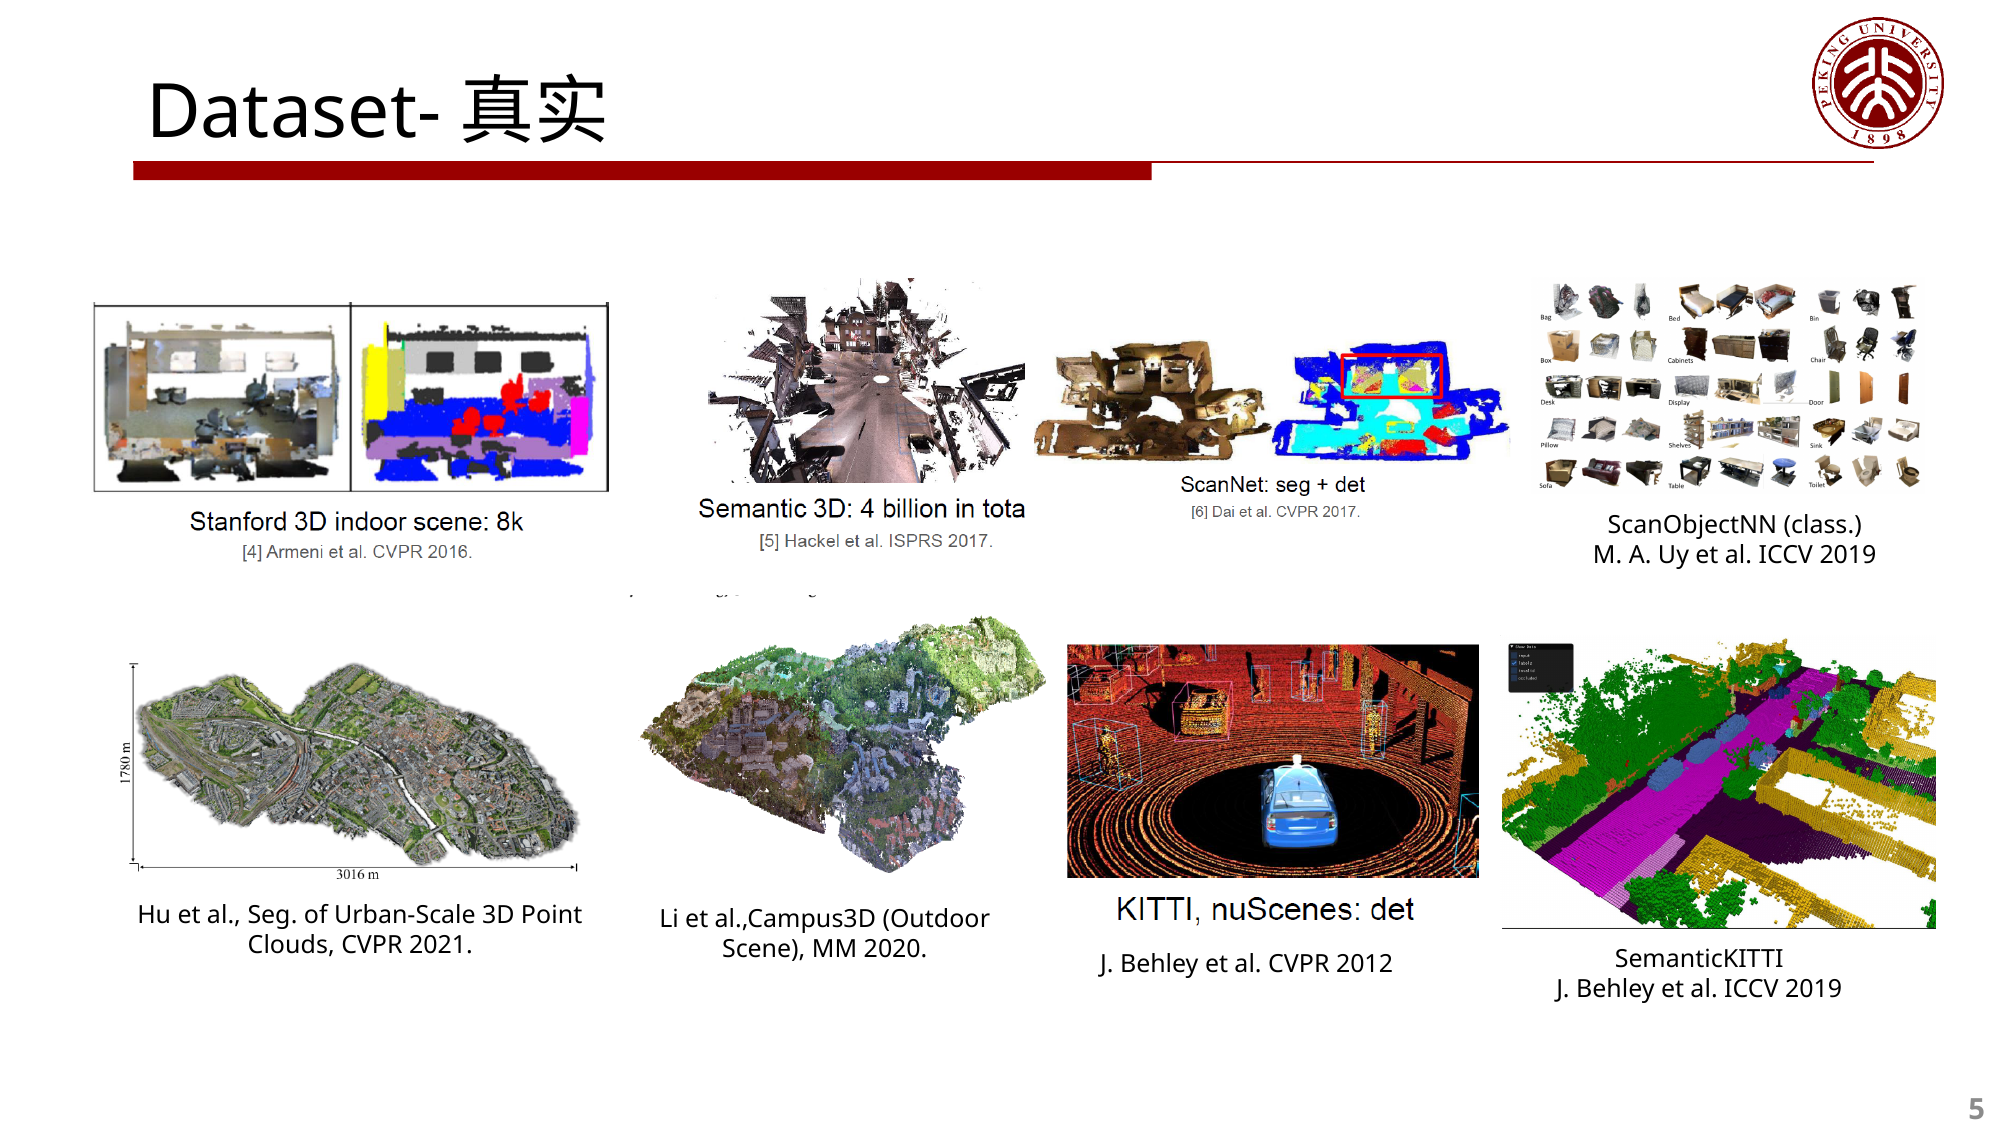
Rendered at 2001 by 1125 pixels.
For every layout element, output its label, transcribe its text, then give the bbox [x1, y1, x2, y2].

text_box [78, 659, 594, 967]
slide_number 5 [1912, 1074, 2000, 1125]
picture [1812, 17, 1944, 149]
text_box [1531, 277, 1925, 578]
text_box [599, 595, 1051, 972]
picture [62, 278, 1511, 572]
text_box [1062, 635, 1488, 986]
title Dataset-真实 [146, 62, 1771, 154]
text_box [1499, 635, 1936, 1011]
